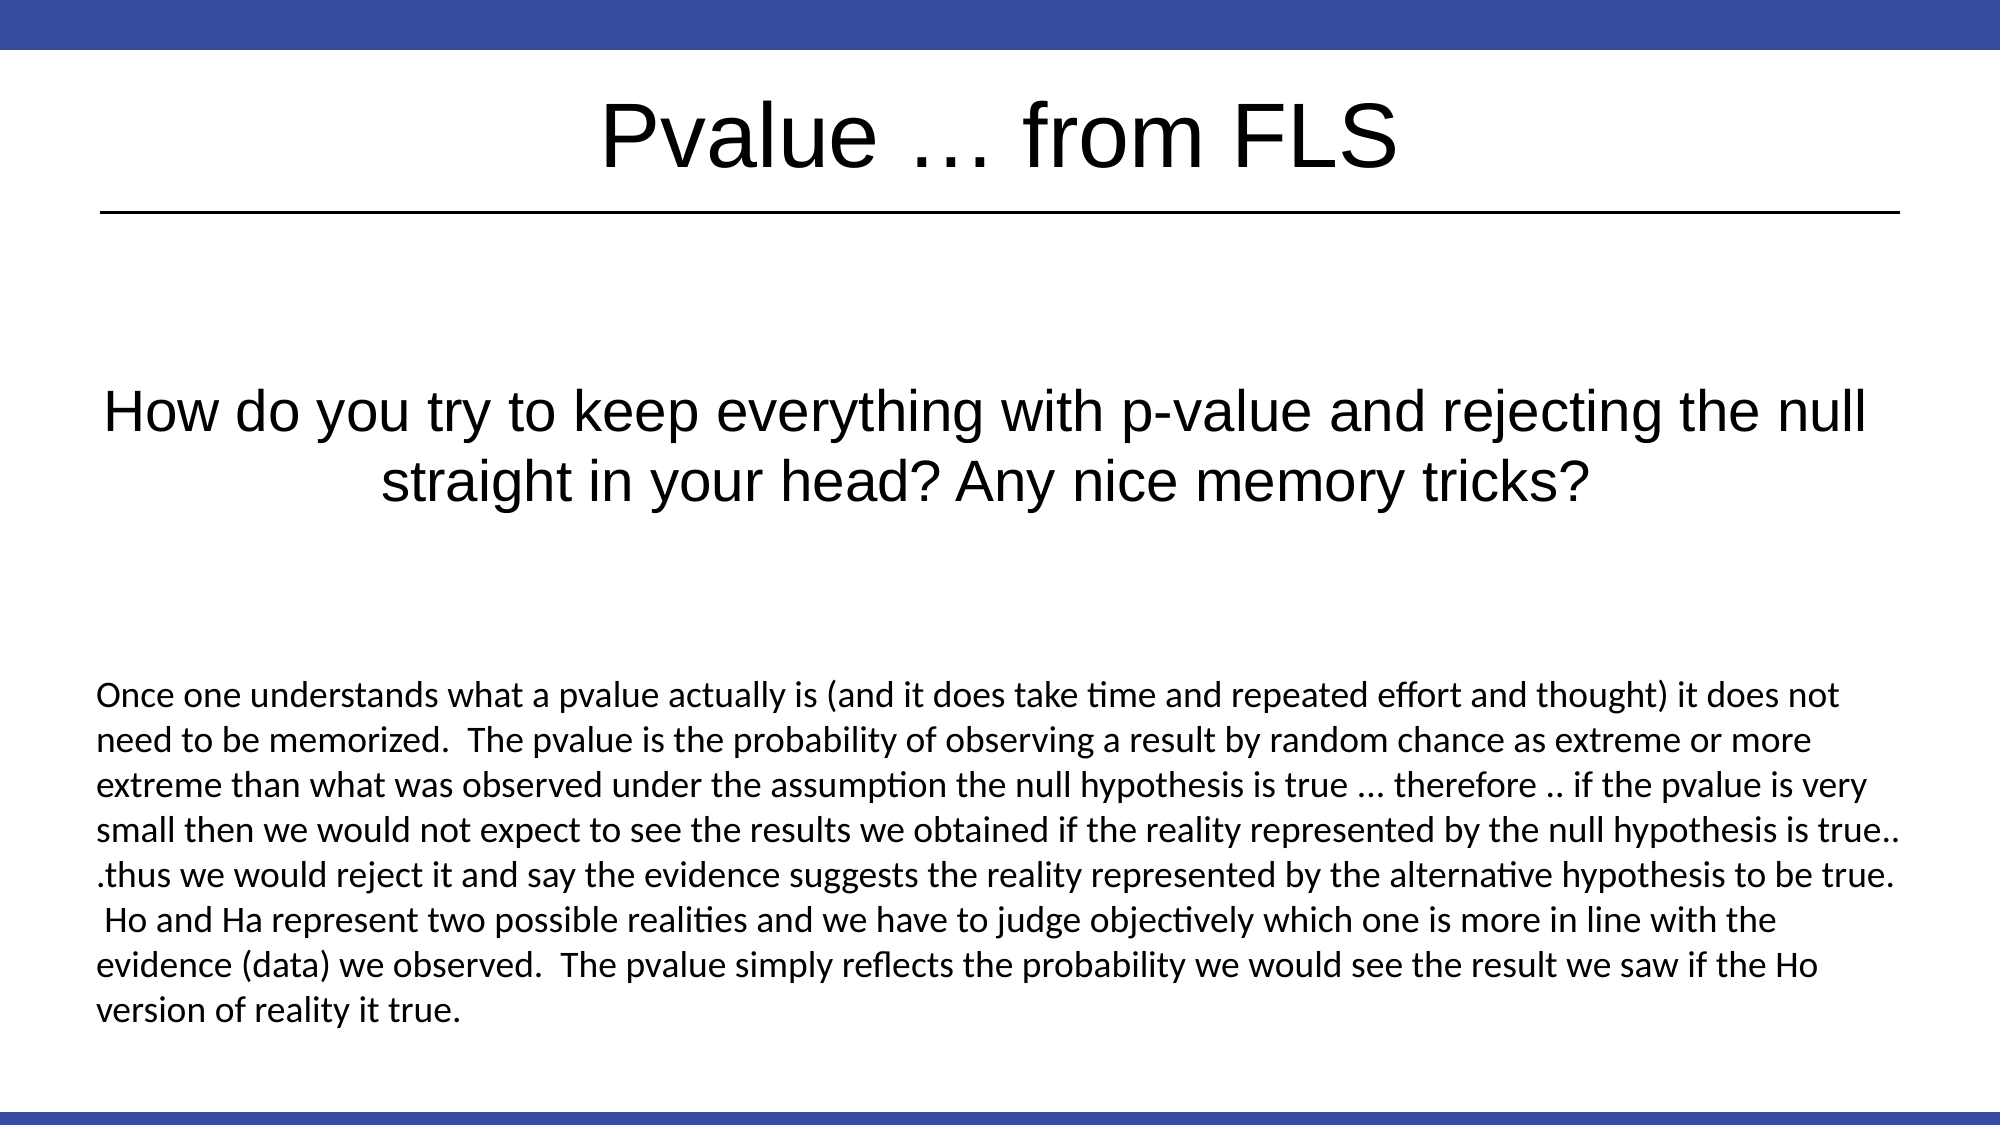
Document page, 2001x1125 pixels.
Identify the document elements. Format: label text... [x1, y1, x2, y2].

text_box How do you try to keep everything with p-value and rejecting the null straight in your head? Any nice memory tricks? [67, 365, 1906, 521]
title Pvalue … from FLS [99, 37, 1900, 225]
text_box Once one understands what a pvalue actually is (and it does take time and repeated effort and thought) it does not need to be memorized. The pvalue is the probability of observing a result by random chance as extreme or more extreme than what was observed under the assumption the null hypothesis is true ... therefore .. if the pvalue is very small then we would not expect to see the results we obtained if the reality represented by the null hypothesis is true.. .thus we would reject it and say the evidence suggests the reality represented by the alternative hypothesis to be true. Ho and Ha represent two possible realities and we have to judge objectively which one is more in line with the evidence (data) we observed. The pvalue simply reflects the probability we would see the result we saw if the Ho version of reality it true. [81, 662, 1919, 1038]
